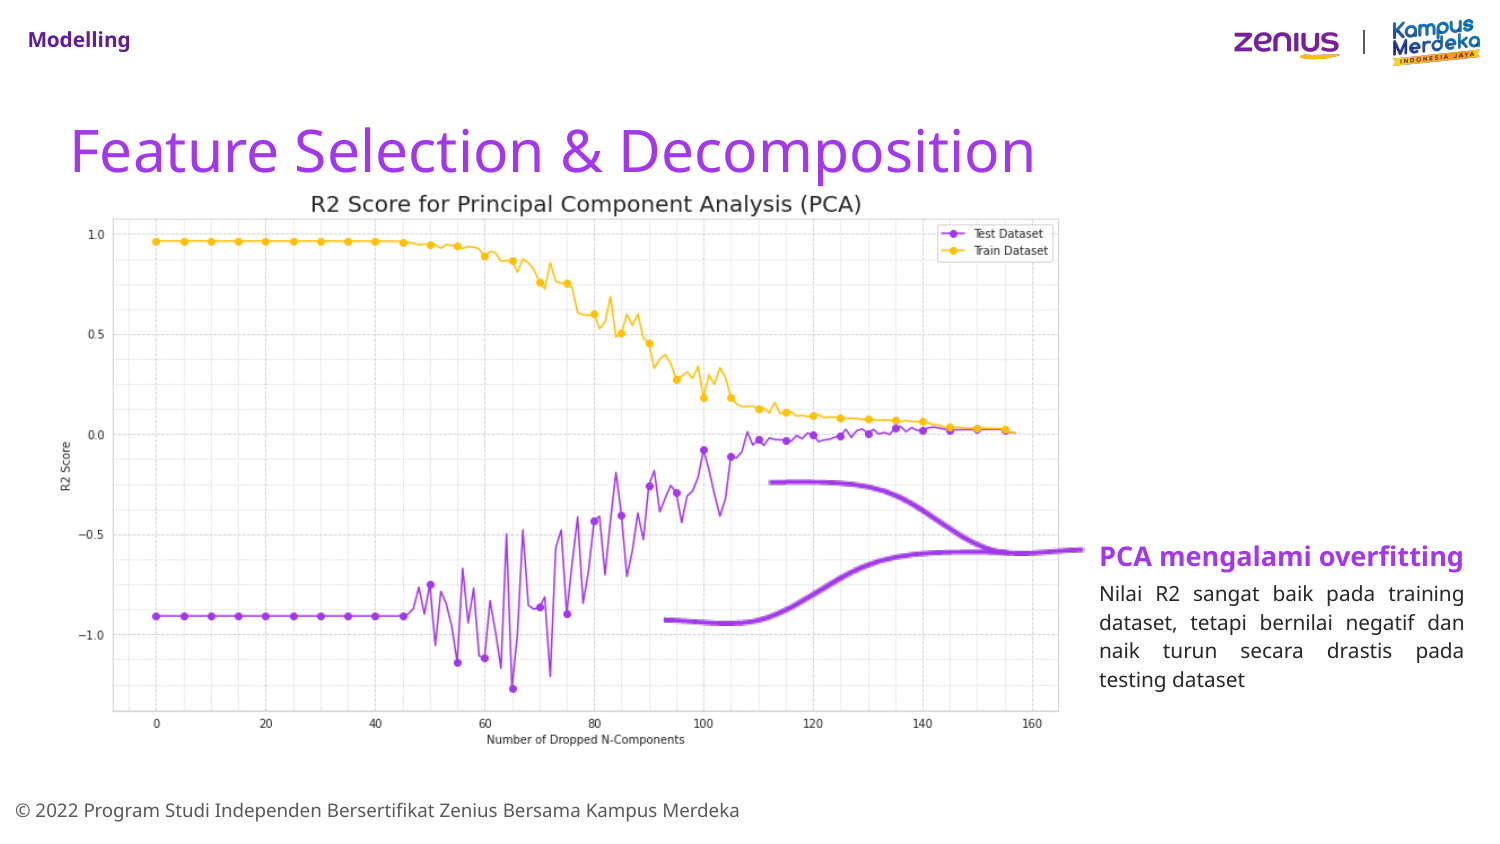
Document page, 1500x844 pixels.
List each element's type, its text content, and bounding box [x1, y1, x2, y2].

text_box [1230, 15, 1480, 69]
text_box PCA mengalami overfitting Nilai R2 sangat baik pada training dataset, tetapi bernilai negatif dan naik turun secara drastis pada testing dataset [1084, 519, 1480, 707]
text_box Modelling [12, 14, 1011, 65]
picture [54, 187, 1085, 754]
title Feature Selection & Decomposition [54, 82, 1446, 217]
text_box © 2022 Program Studi Independen Bersertifikat Zenius Bersama Kampus Merdeka [0, 787, 1468, 833]
